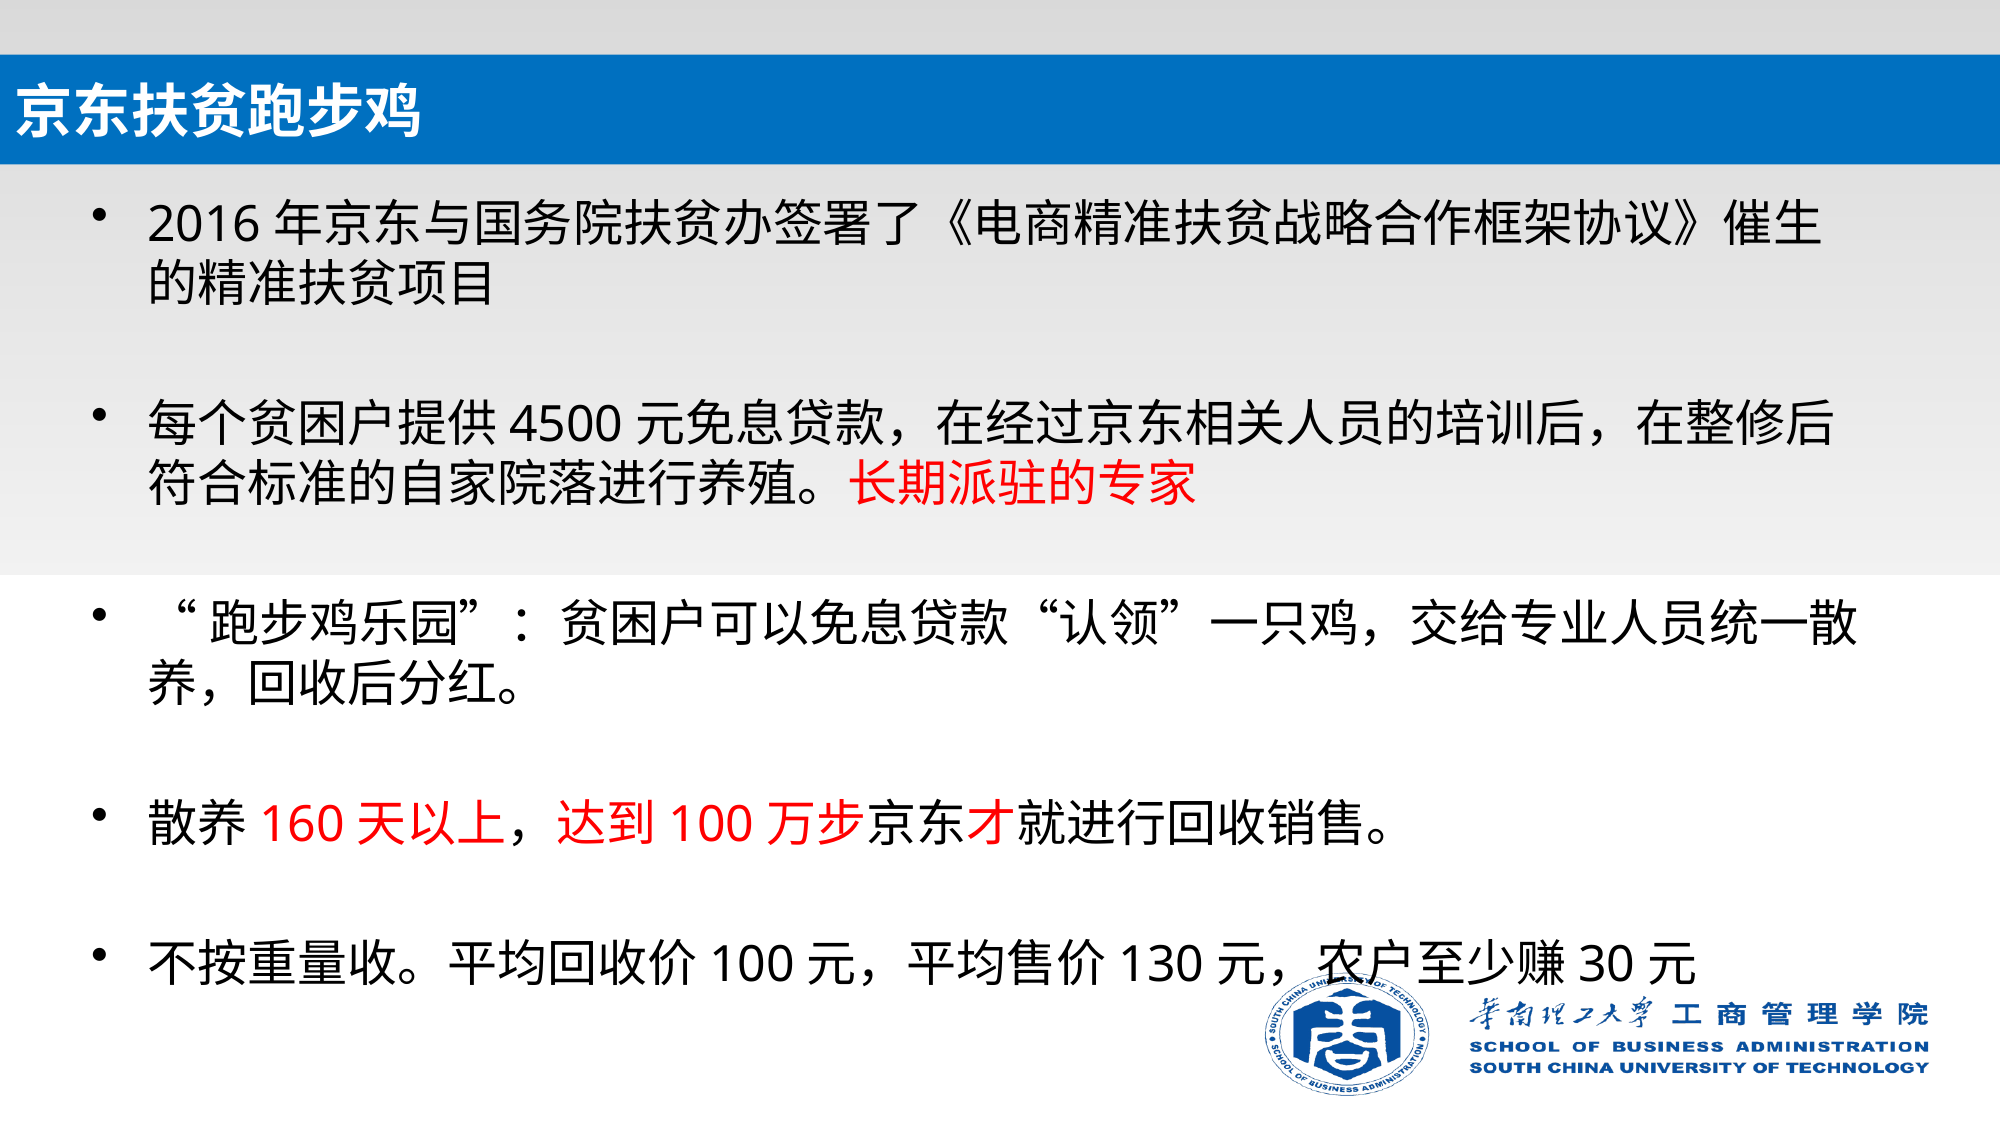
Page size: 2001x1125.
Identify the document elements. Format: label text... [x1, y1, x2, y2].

title 京东扶贫跑步鸡 [0, 54, 2000, 165]
picture [1241, 941, 1961, 1125]
list 2016年京东与国务院扶贫办签署了《电商精准扶贫战略合作框架协议》催生的精准扶贫项目 每个贫困户提供4500元免息贷款，在经过京东相关人员的培训后，在整修后符合标准的自家院落进行养殖。长期派驻的专家 “跑步鸡乐园”：贫困户可以免息贷款“认领”一只鸡，交给专业人员统一散养，回收后分红。 散养160天以上，达到100万步京东才就进行回收销售。 不按重量收。平均回收价100元，平均售价130元，农户至少赚30元 [75, 183, 1888, 969]
